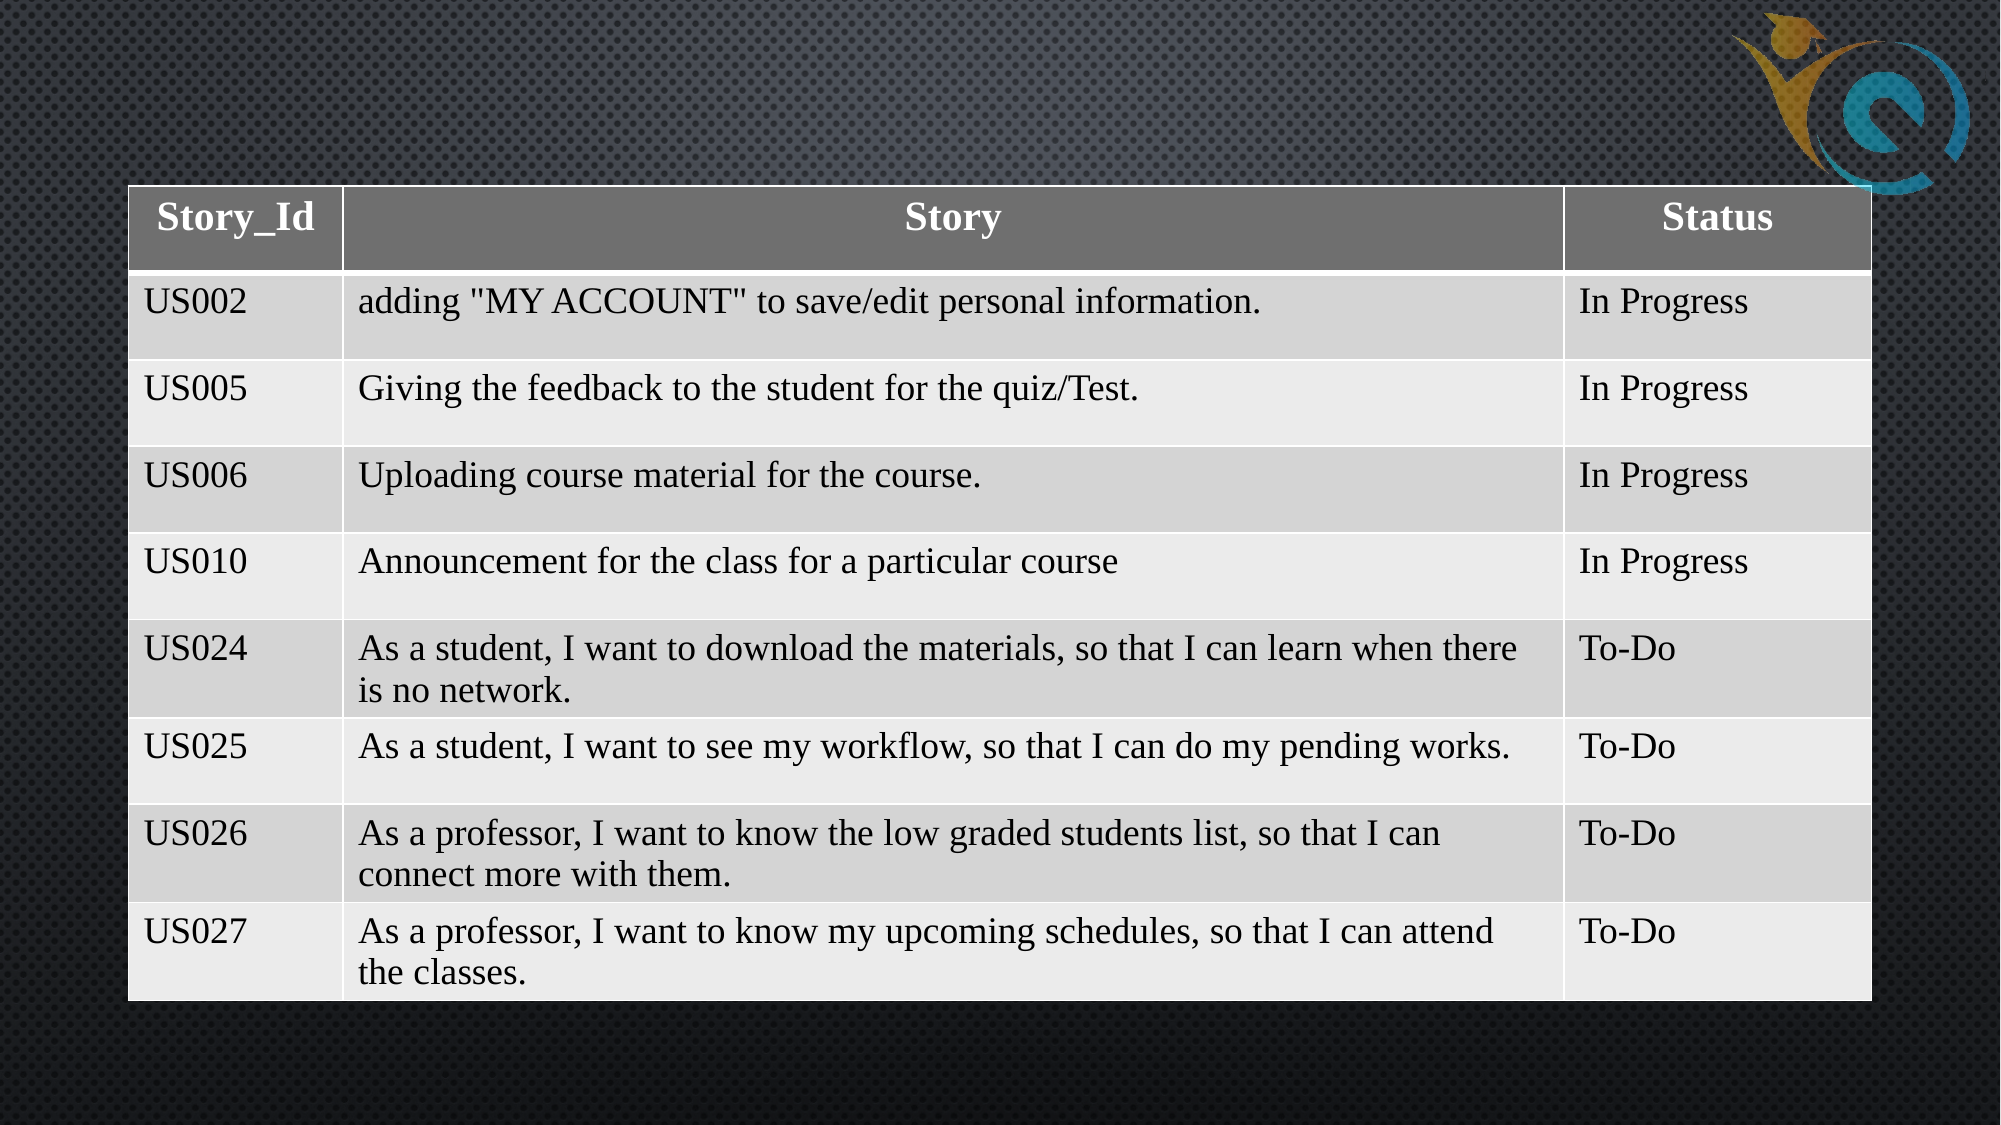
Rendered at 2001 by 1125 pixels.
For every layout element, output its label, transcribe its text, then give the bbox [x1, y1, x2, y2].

table_header Story [344, 187, 1563, 270]
table_cell As a professor, I want to know my upcoming schedules, so that I can attend the classes. [344, 903, 1563, 1000]
table_cell In Progress [1565, 534, 1871, 619]
table_cell As a student, I want to see my workflow, so that I can do my pending works. [344, 719, 1563, 803]
table_cell In Progress [1565, 276, 1871, 359]
table_cell US006 [129, 447, 342, 532]
table_cell As a professor, I want to know the low graded students list, so that I can connect more with them. [344, 805, 1563, 902]
table_cell In Progress [1565, 361, 1871, 445]
table_cell US002 [129, 276, 342, 359]
table_cell US010 [129, 534, 342, 619]
table_cell US025 [129, 719, 342, 803]
table_cell Giving the feedback to the student for the quiz/Test. [344, 361, 1563, 445]
table_cell As a student, I want to download the materials, so that I can learn when there is no network. [344, 620, 1563, 717]
table_header Status [1565, 187, 1871, 270]
table_cell US024 [129, 620, 342, 717]
table_cell Uploading course material for the course. [344, 447, 1563, 532]
table_cell US027 [129, 903, 342, 1000]
picture [1726, 0, 1986, 201]
table_cell To-Do [1565, 805, 1871, 902]
table_cell US026 [129, 805, 342, 902]
title [187, 99, 195, 185]
table_cell To-Do [1565, 903, 1871, 1000]
table_cell To-Do [1565, 620, 1871, 717]
table_cell Announcement for the class for a particular course [344, 534, 1563, 619]
table_header Story_Id [129, 187, 342, 270]
table_cell adding "MY ACCOUNT" to save/edit personal information. [344, 276, 1563, 359]
table_cell To-Do [1565, 719, 1871, 803]
table_cell In Progress [1565, 447, 1871, 532]
table_cell US005 [129, 361, 342, 445]
